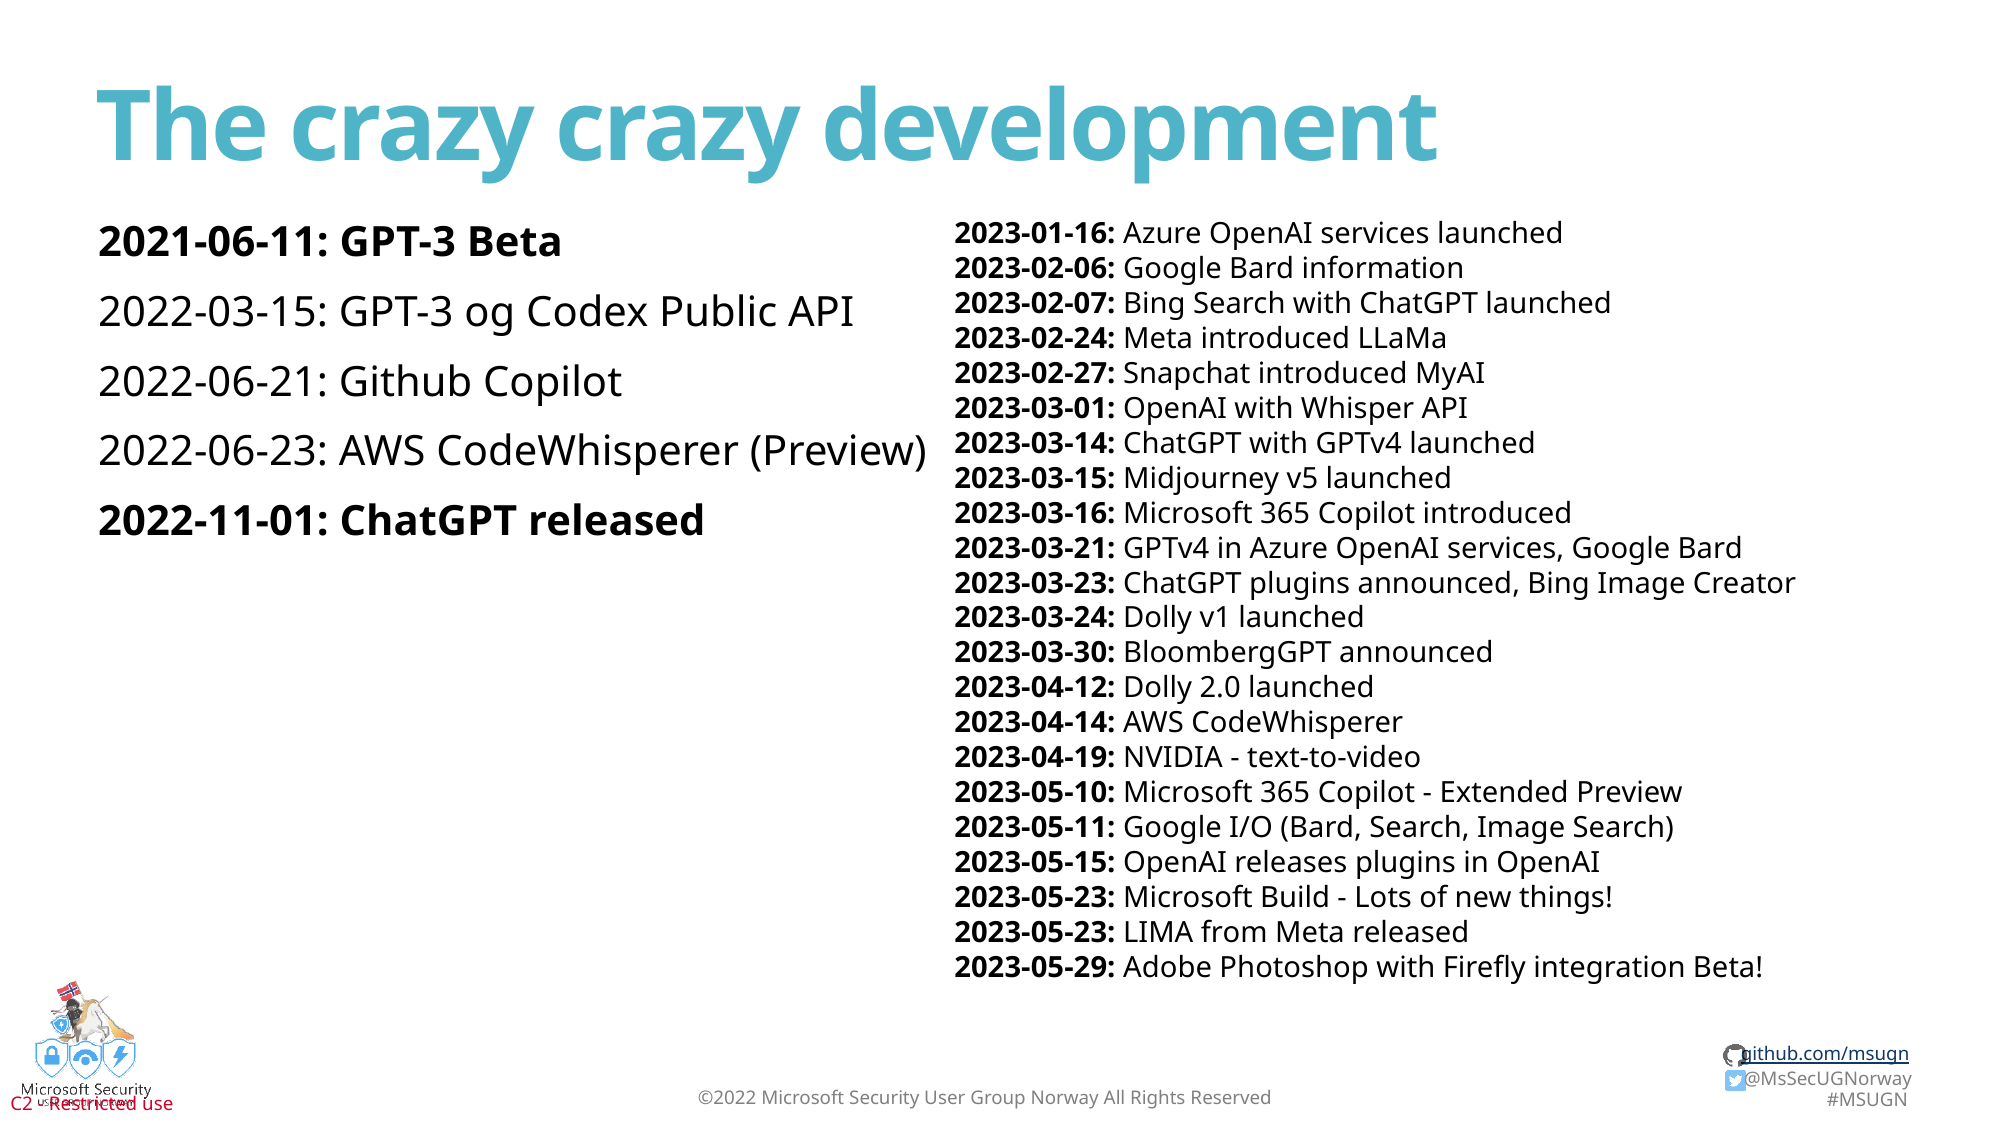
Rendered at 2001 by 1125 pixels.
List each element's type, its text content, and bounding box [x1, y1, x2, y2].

list 2021-06-11: GPT-3 Beta 2022-03-15: GPT-3 og Codex Public API 2022-06-21: Github Copilot 2022-06-23: AWS CodeWhisperer (Preview) 2022-11-01: ChatGPT released [83, 215, 1921, 1107]
text_box 2023-01-16: Azure OpenAI services launched 2023-02-06: Google Bard information 2023-02-07: Bing Search with ChatGPT launched 2023-02-24: Meta introduced LLaMa 2023-02-27: Snapchat introduced MyAI 2023-03-01: OpenAI with Whisper API 2023-03-14: ChatGPT with GPTv4 launched 2023-03-15: Midjourney v5 launched 2023-03-16: Microsoft 365 Copilot introduced 2023-03-21: GPTv4 in Azure OpenAI services, Google Bard 2023-03-23: ChatGPT plugins announced, Bing Image Creator 2023-03-24: Dolly v1 launched 2023-03-30: BloombergGPT announced 2023-04-12: Dolly 2.0 launched 2023-04-14: AWS CodeWhisperer 2023-04-19: NVIDIA - text-to-video 2023-05-10: Microsoft 365 Copilot - Extended Preview 2023-05-11: Google I/O (Bard, Search, Image Search) 2023-05-15: OpenAI releases plugins in OpenAI 2023-05-23: Microsoft Build - Lots of new things! 2023-05-23: LIMA from Meta released 2023-05-29: Adobe Photoshop with Firefly integration Beta! [939, 206, 2000, 991]
title The crazy crazy development [80, 71, 1916, 188]
